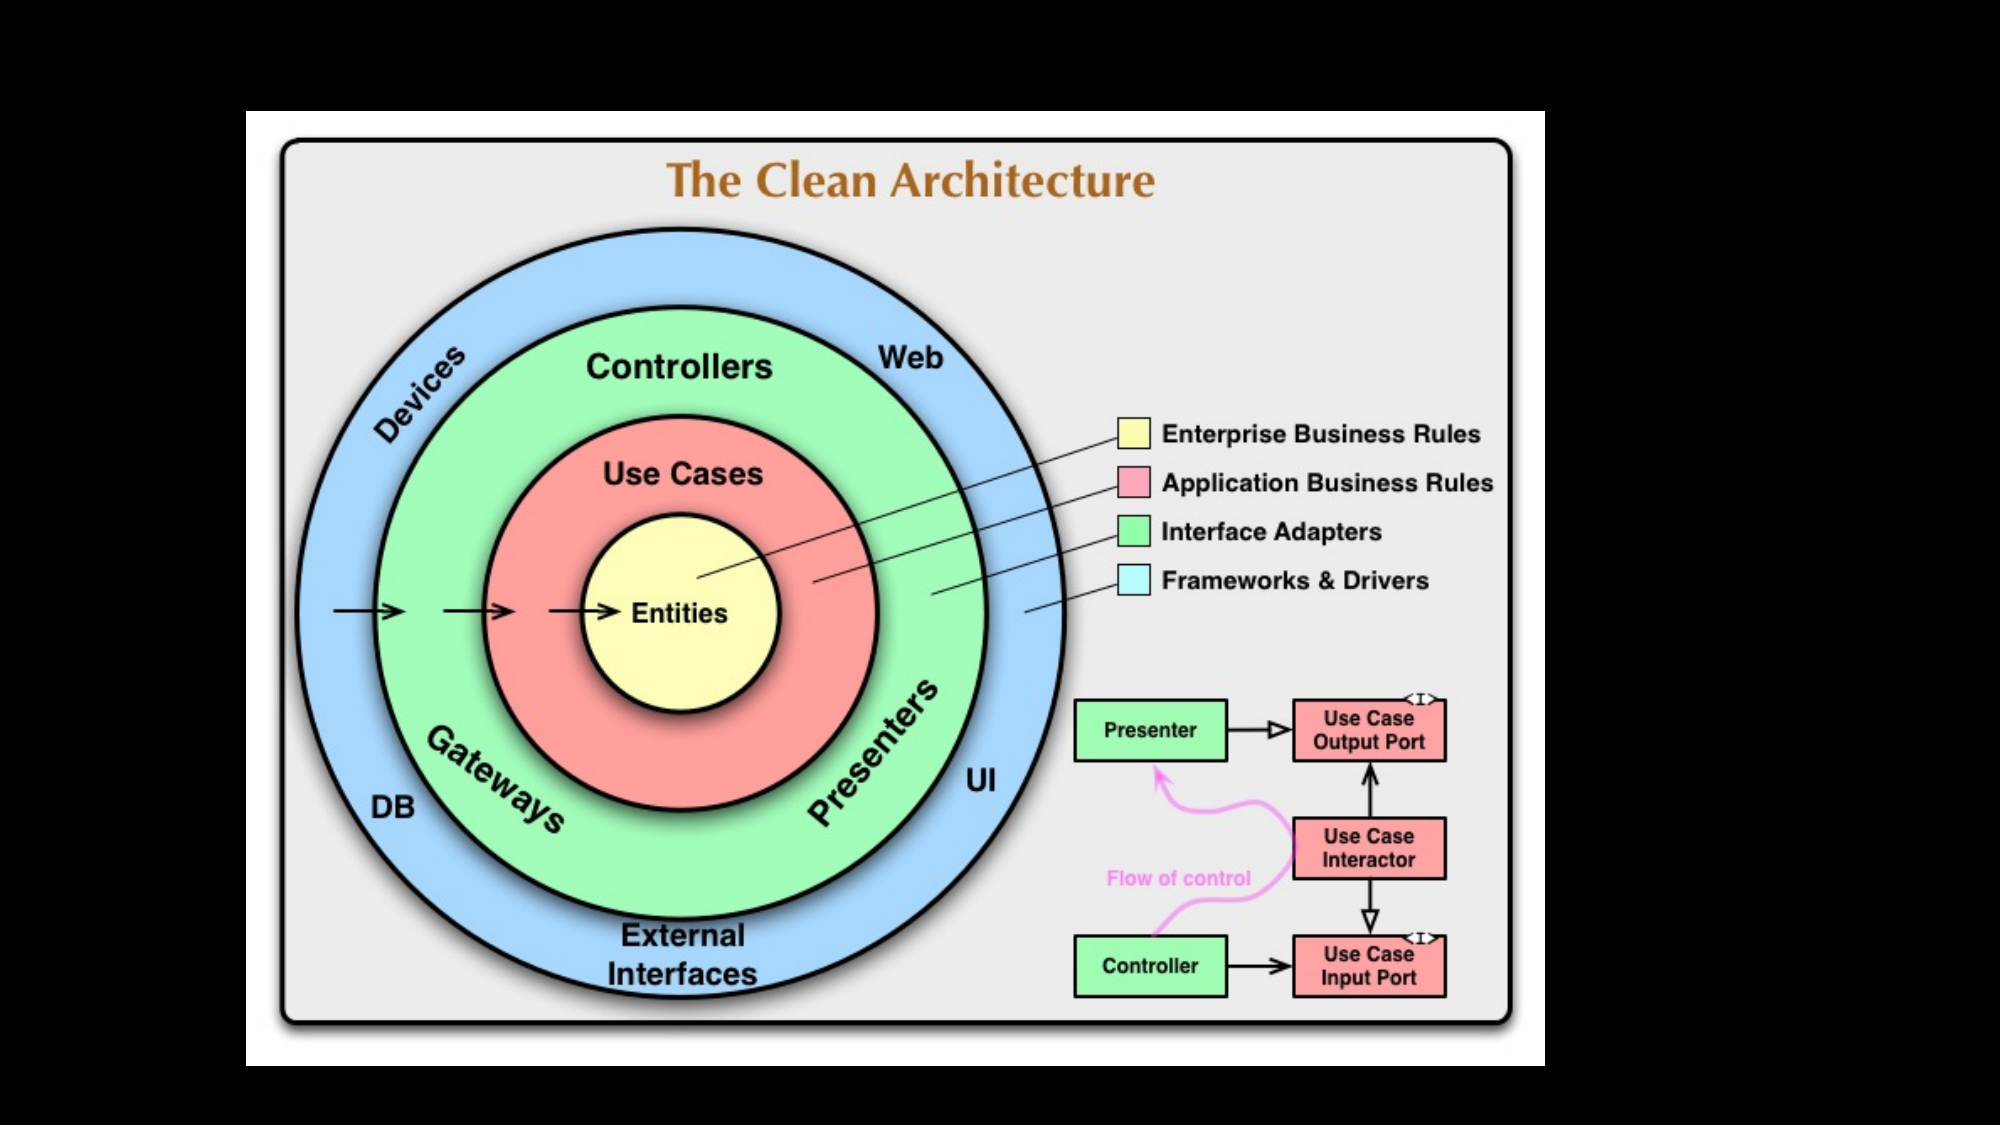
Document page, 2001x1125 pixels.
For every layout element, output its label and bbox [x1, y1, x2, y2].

list [246, 111, 1545, 1066]
